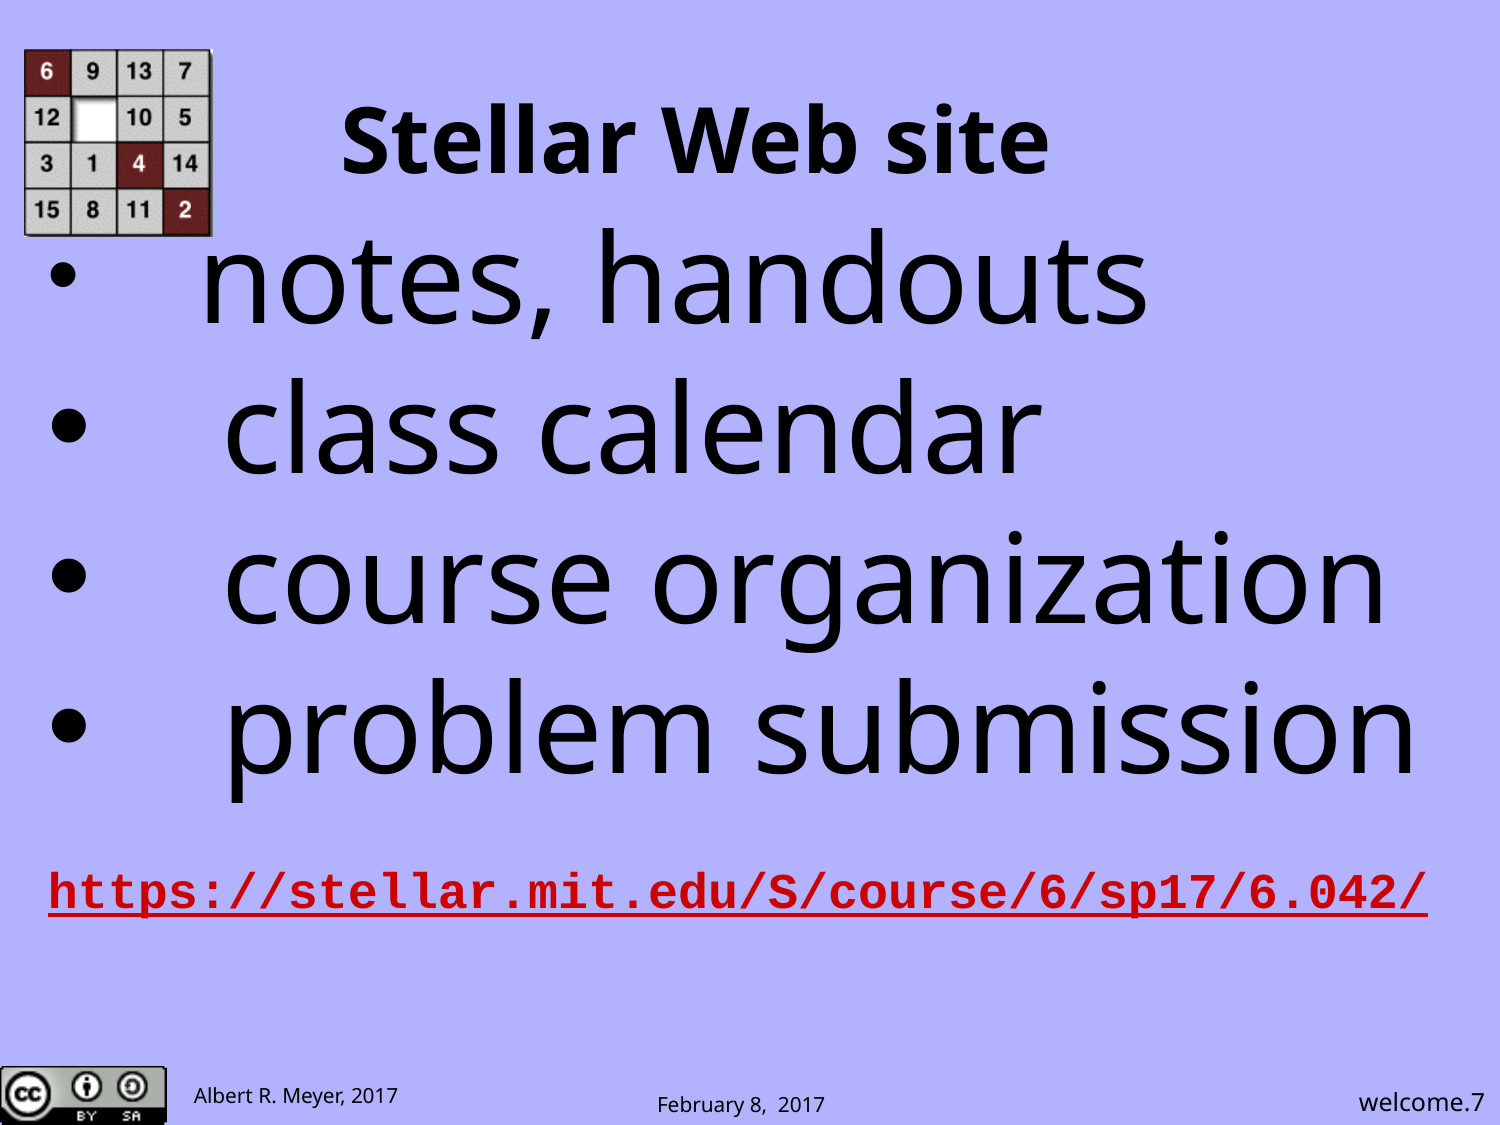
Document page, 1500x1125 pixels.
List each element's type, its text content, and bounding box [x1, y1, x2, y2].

text_box notes, handouts class calendar course organization problem submission https://stellar.mit.edu/S/course/6/sp17/6.042/ [33, 191, 1482, 927]
title Stellar Web site [325, 45, 1219, 191]
picture [24, 49, 213, 237]
slide_number welcome.7 [1297, 1074, 1500, 1125]
picture [0, 1066, 167, 1125]
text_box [674, 544, 826, 581]
